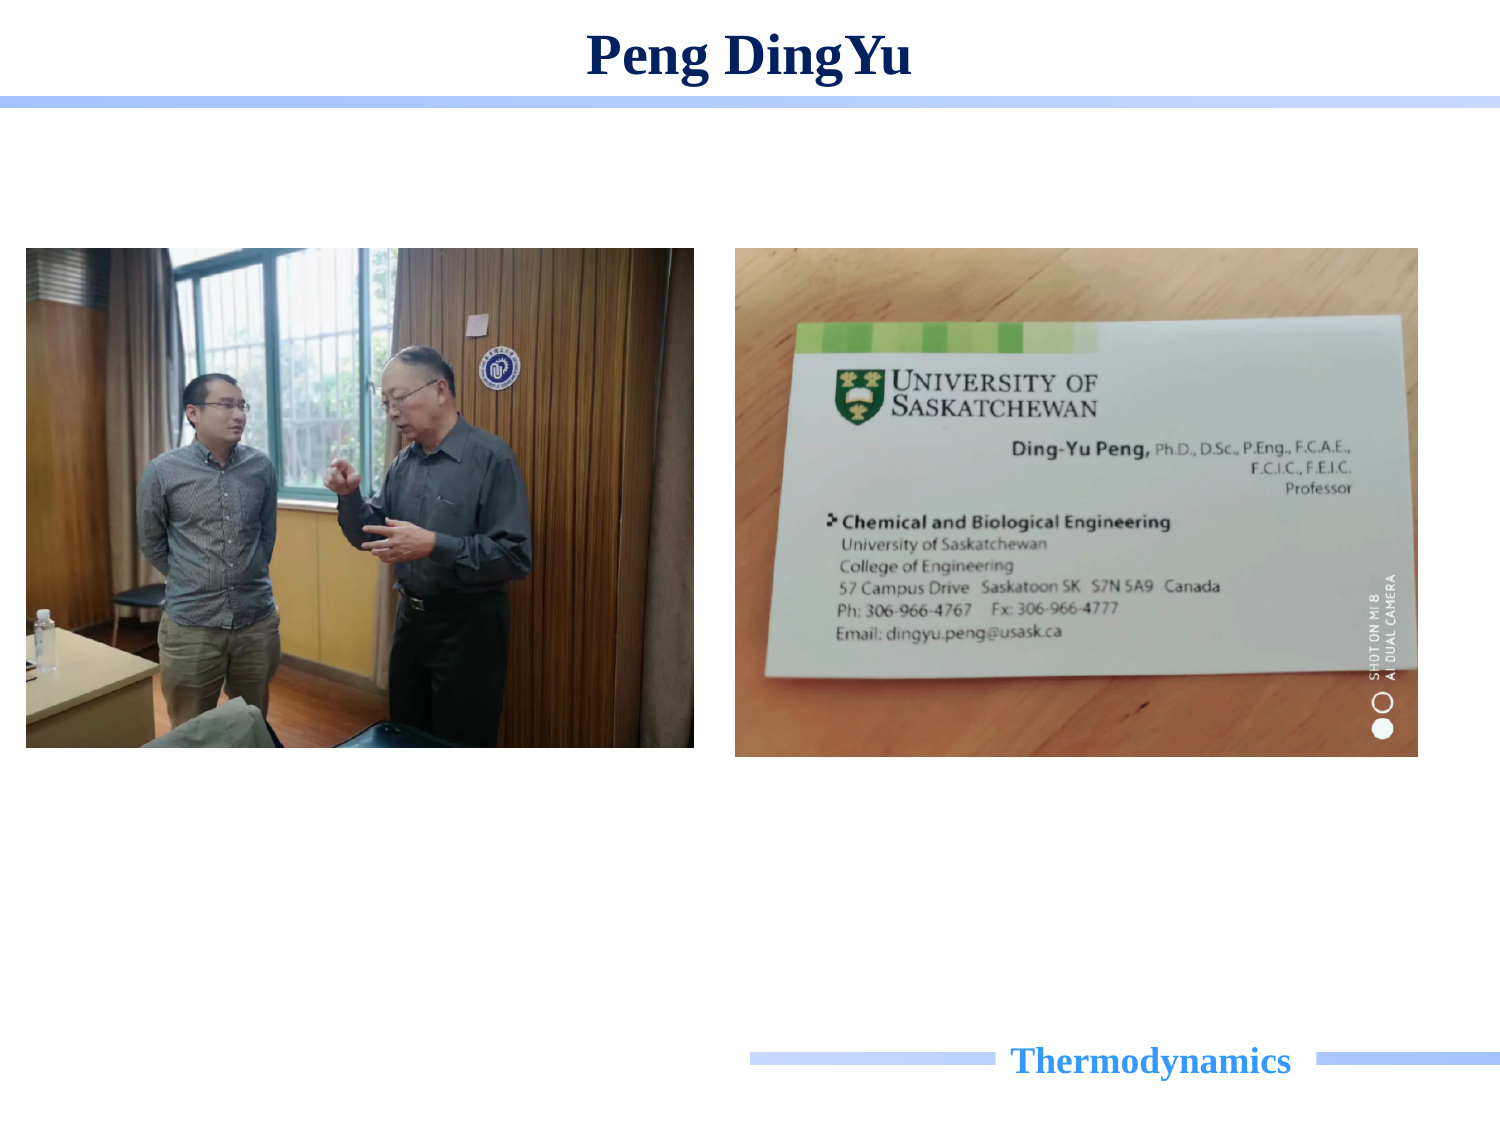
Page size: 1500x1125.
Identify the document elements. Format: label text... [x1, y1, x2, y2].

picture [26, 247, 694, 748]
title Peng DingYu [228, 25, 1272, 77]
picture [735, 247, 1418, 757]
